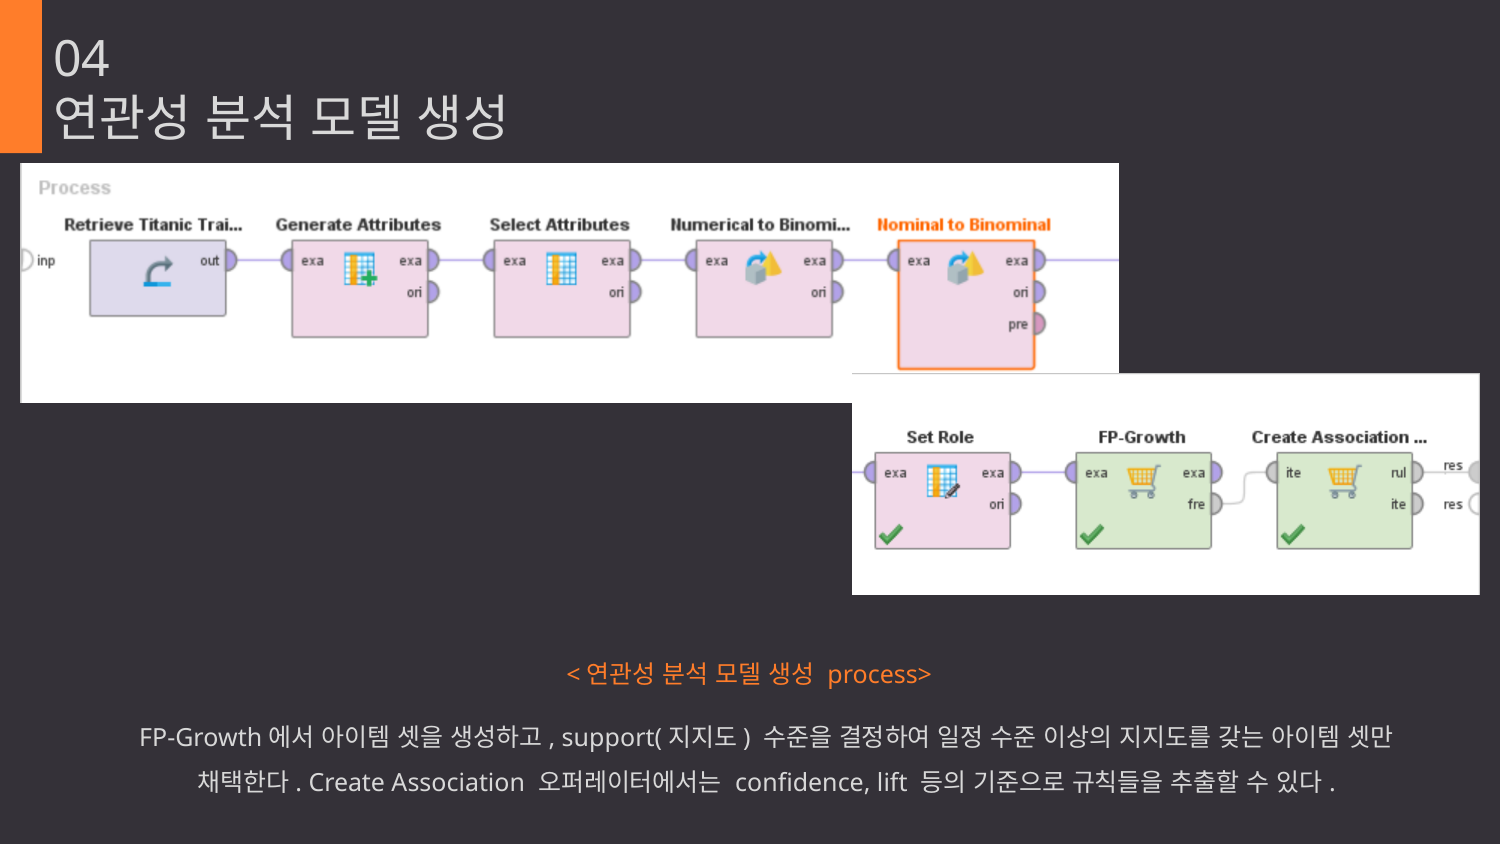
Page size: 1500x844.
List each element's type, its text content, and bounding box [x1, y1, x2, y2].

text_box <연관성 분석 모델 생성 process> [322, 651, 1177, 697]
text_box 04 [41, 21, 246, 94]
text_box [0, 0, 42, 154]
picture [20, 163, 1480, 596]
text_box 연관성 분석 모델 생성 [41, 81, 966, 154]
text_box FP-Growth에서 아이템 셋을 생성하고, support(지지도) 수준을 결정하여 일정 수준 이상의 지지도를 갖는 아이템 셋만 채택한다. Create Association 오퍼레이터에서는 confidence, lift 등의 기준으로 규칙들을 추출할 수 있다. [92, 701, 1441, 747]
